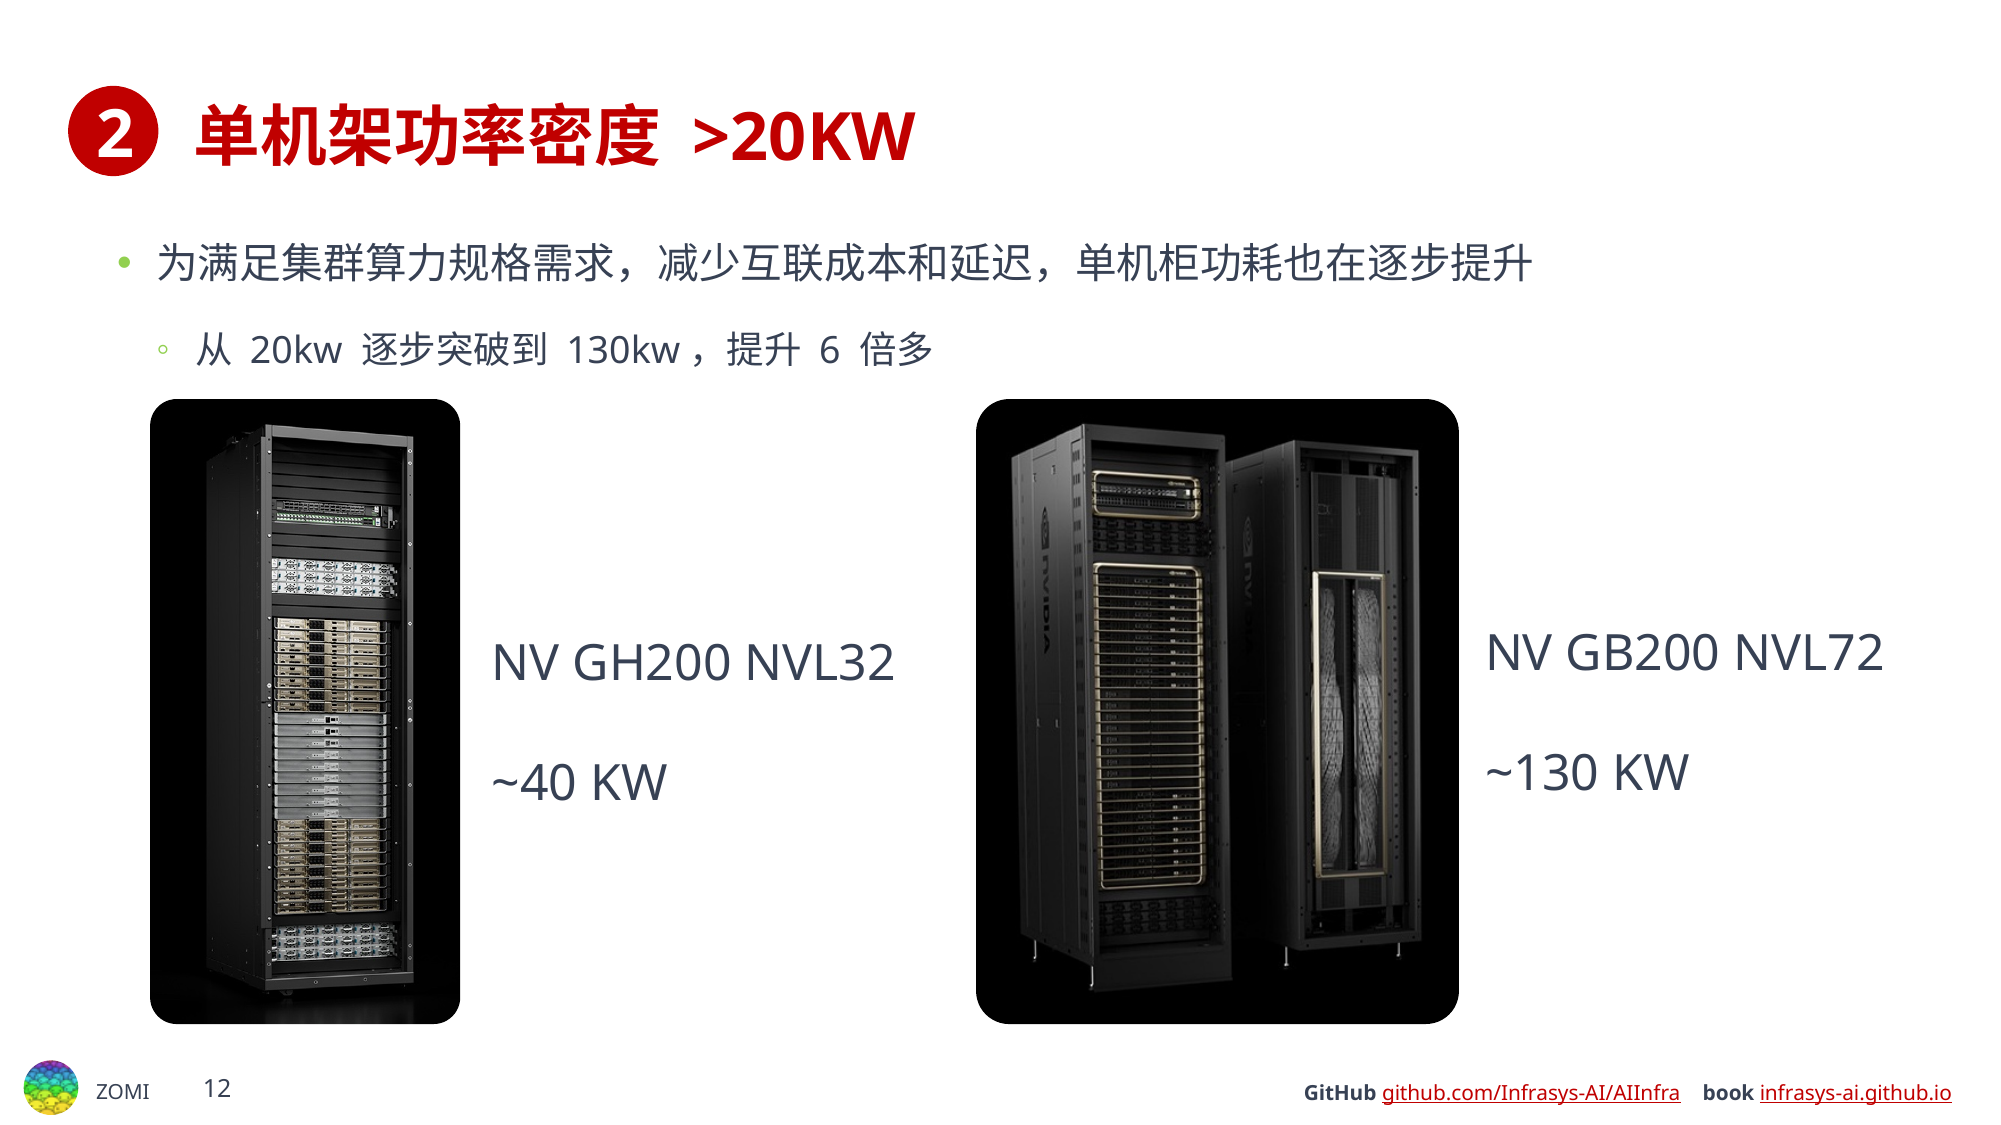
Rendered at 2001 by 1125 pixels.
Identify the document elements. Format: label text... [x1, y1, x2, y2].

picture [975, 398, 1460, 1025]
title 单机架功率密度 >20KW [102, 85, 1901, 183]
picture [149, 398, 461, 1025]
text_box 2 [66, 83, 161, 179]
list 为满足集群算力规格需求，减少互联成本和延迟，单机柜功耗也在逐步提升 从 20kw 逐步突破到 130kw，提升 6 倍多 [102, 204, 1901, 1043]
text_box NV GB200 NVL72 ~130 KW [1470, 613, 1949, 808]
picture [23, 1060, 79, 1115]
text_box NV GH200 NVL32 ~40 KW [476, 623, 970, 819]
